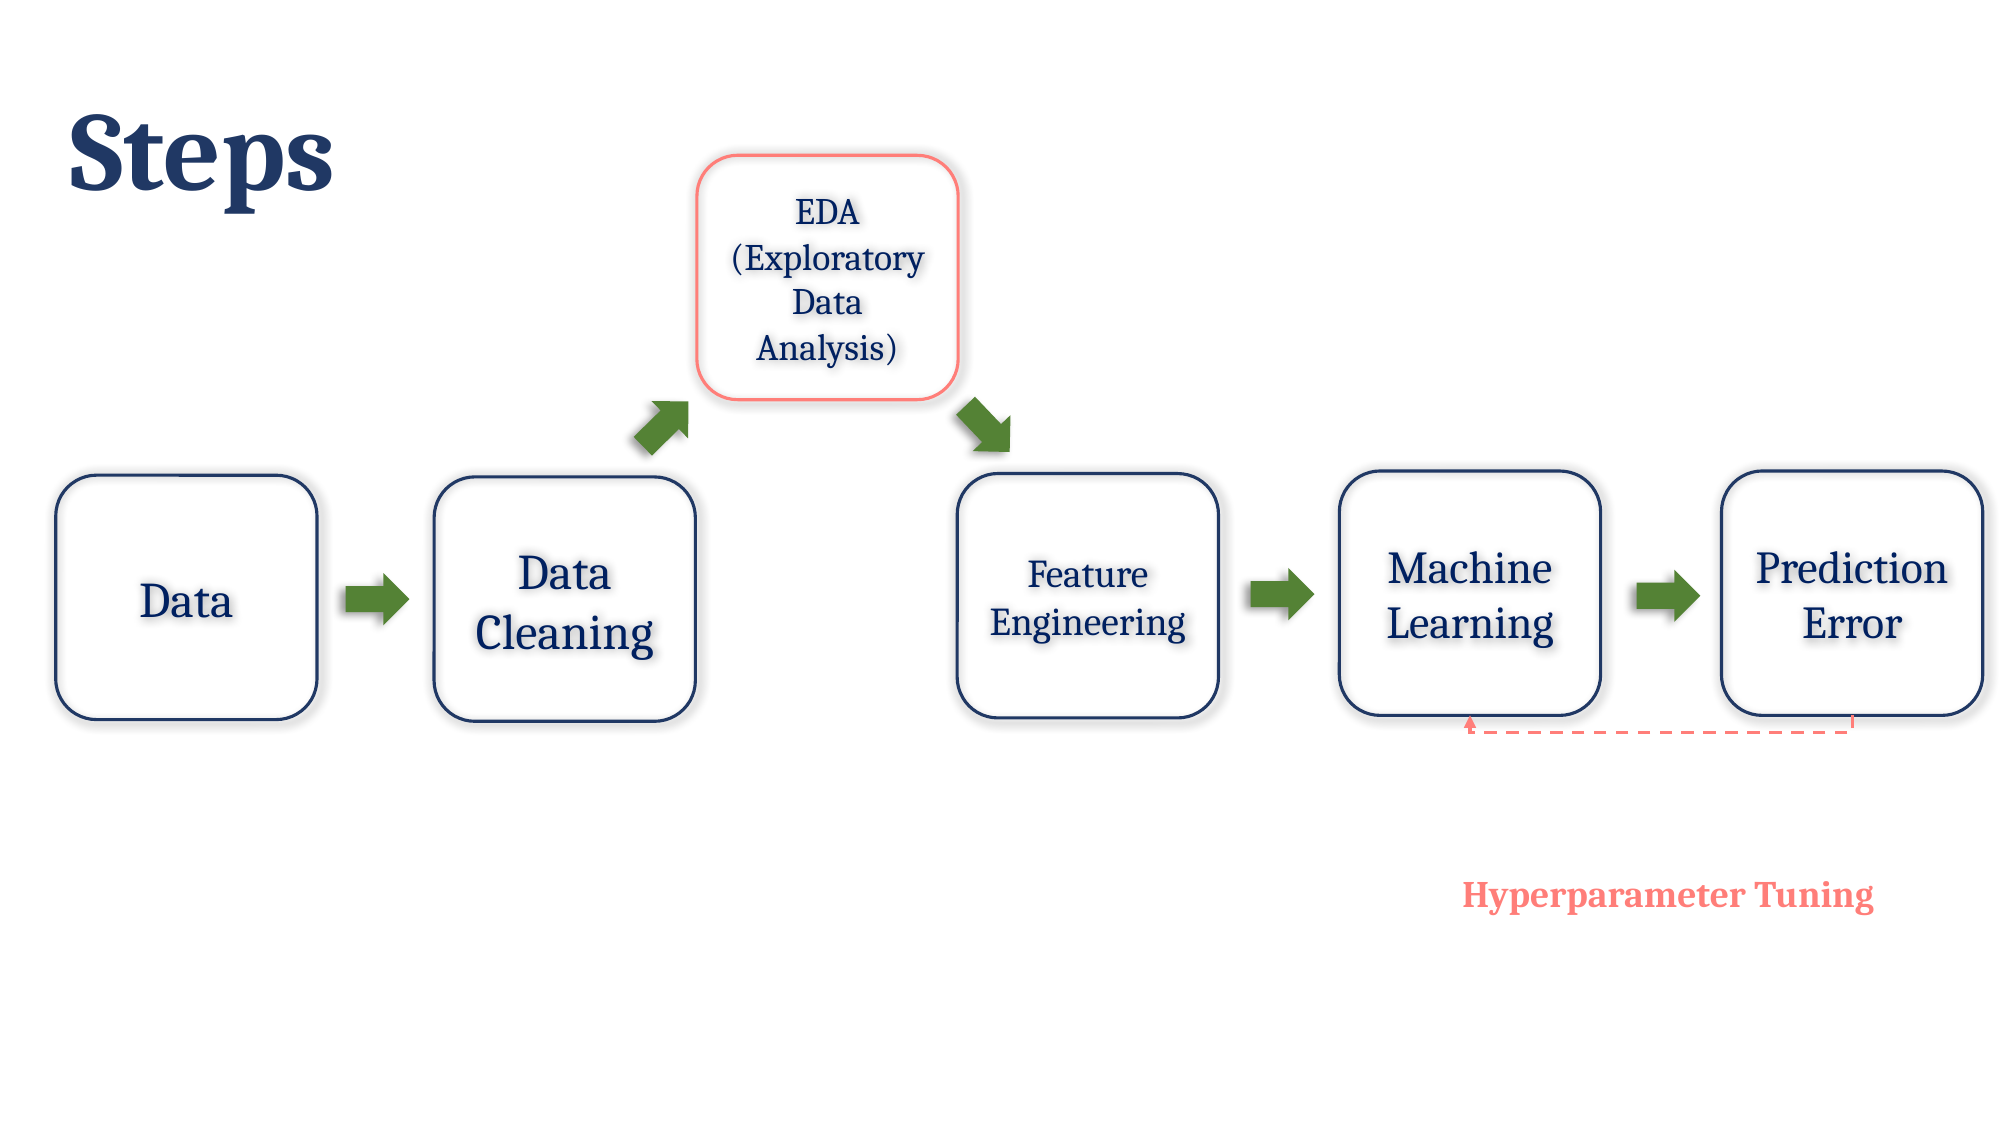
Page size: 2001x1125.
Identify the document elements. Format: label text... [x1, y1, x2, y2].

text_box [1249, 565, 1317, 623]
text_box [1664, 567, 1702, 625]
text_box Data [54, 474, 319, 721]
title Steps [55, 45, 1781, 264]
text_box Feature Engineering [956, 472, 1220, 719]
text_box EDA (Exploratory Data Analysis) [695, 154, 960, 401]
text_box [1635, 581, 1661, 610]
text_box [632, 400, 690, 458]
text_box [344, 570, 411, 628]
text_box Machine Learning [1338, 469, 1602, 717]
text_box Data Cleaning [433, 475, 697, 723]
text_box Hyperparameter Tuning [1447, 862, 1890, 923]
text_box Prediction Error [1720, 469, 1984, 717]
text_box [954, 395, 1012, 454]
